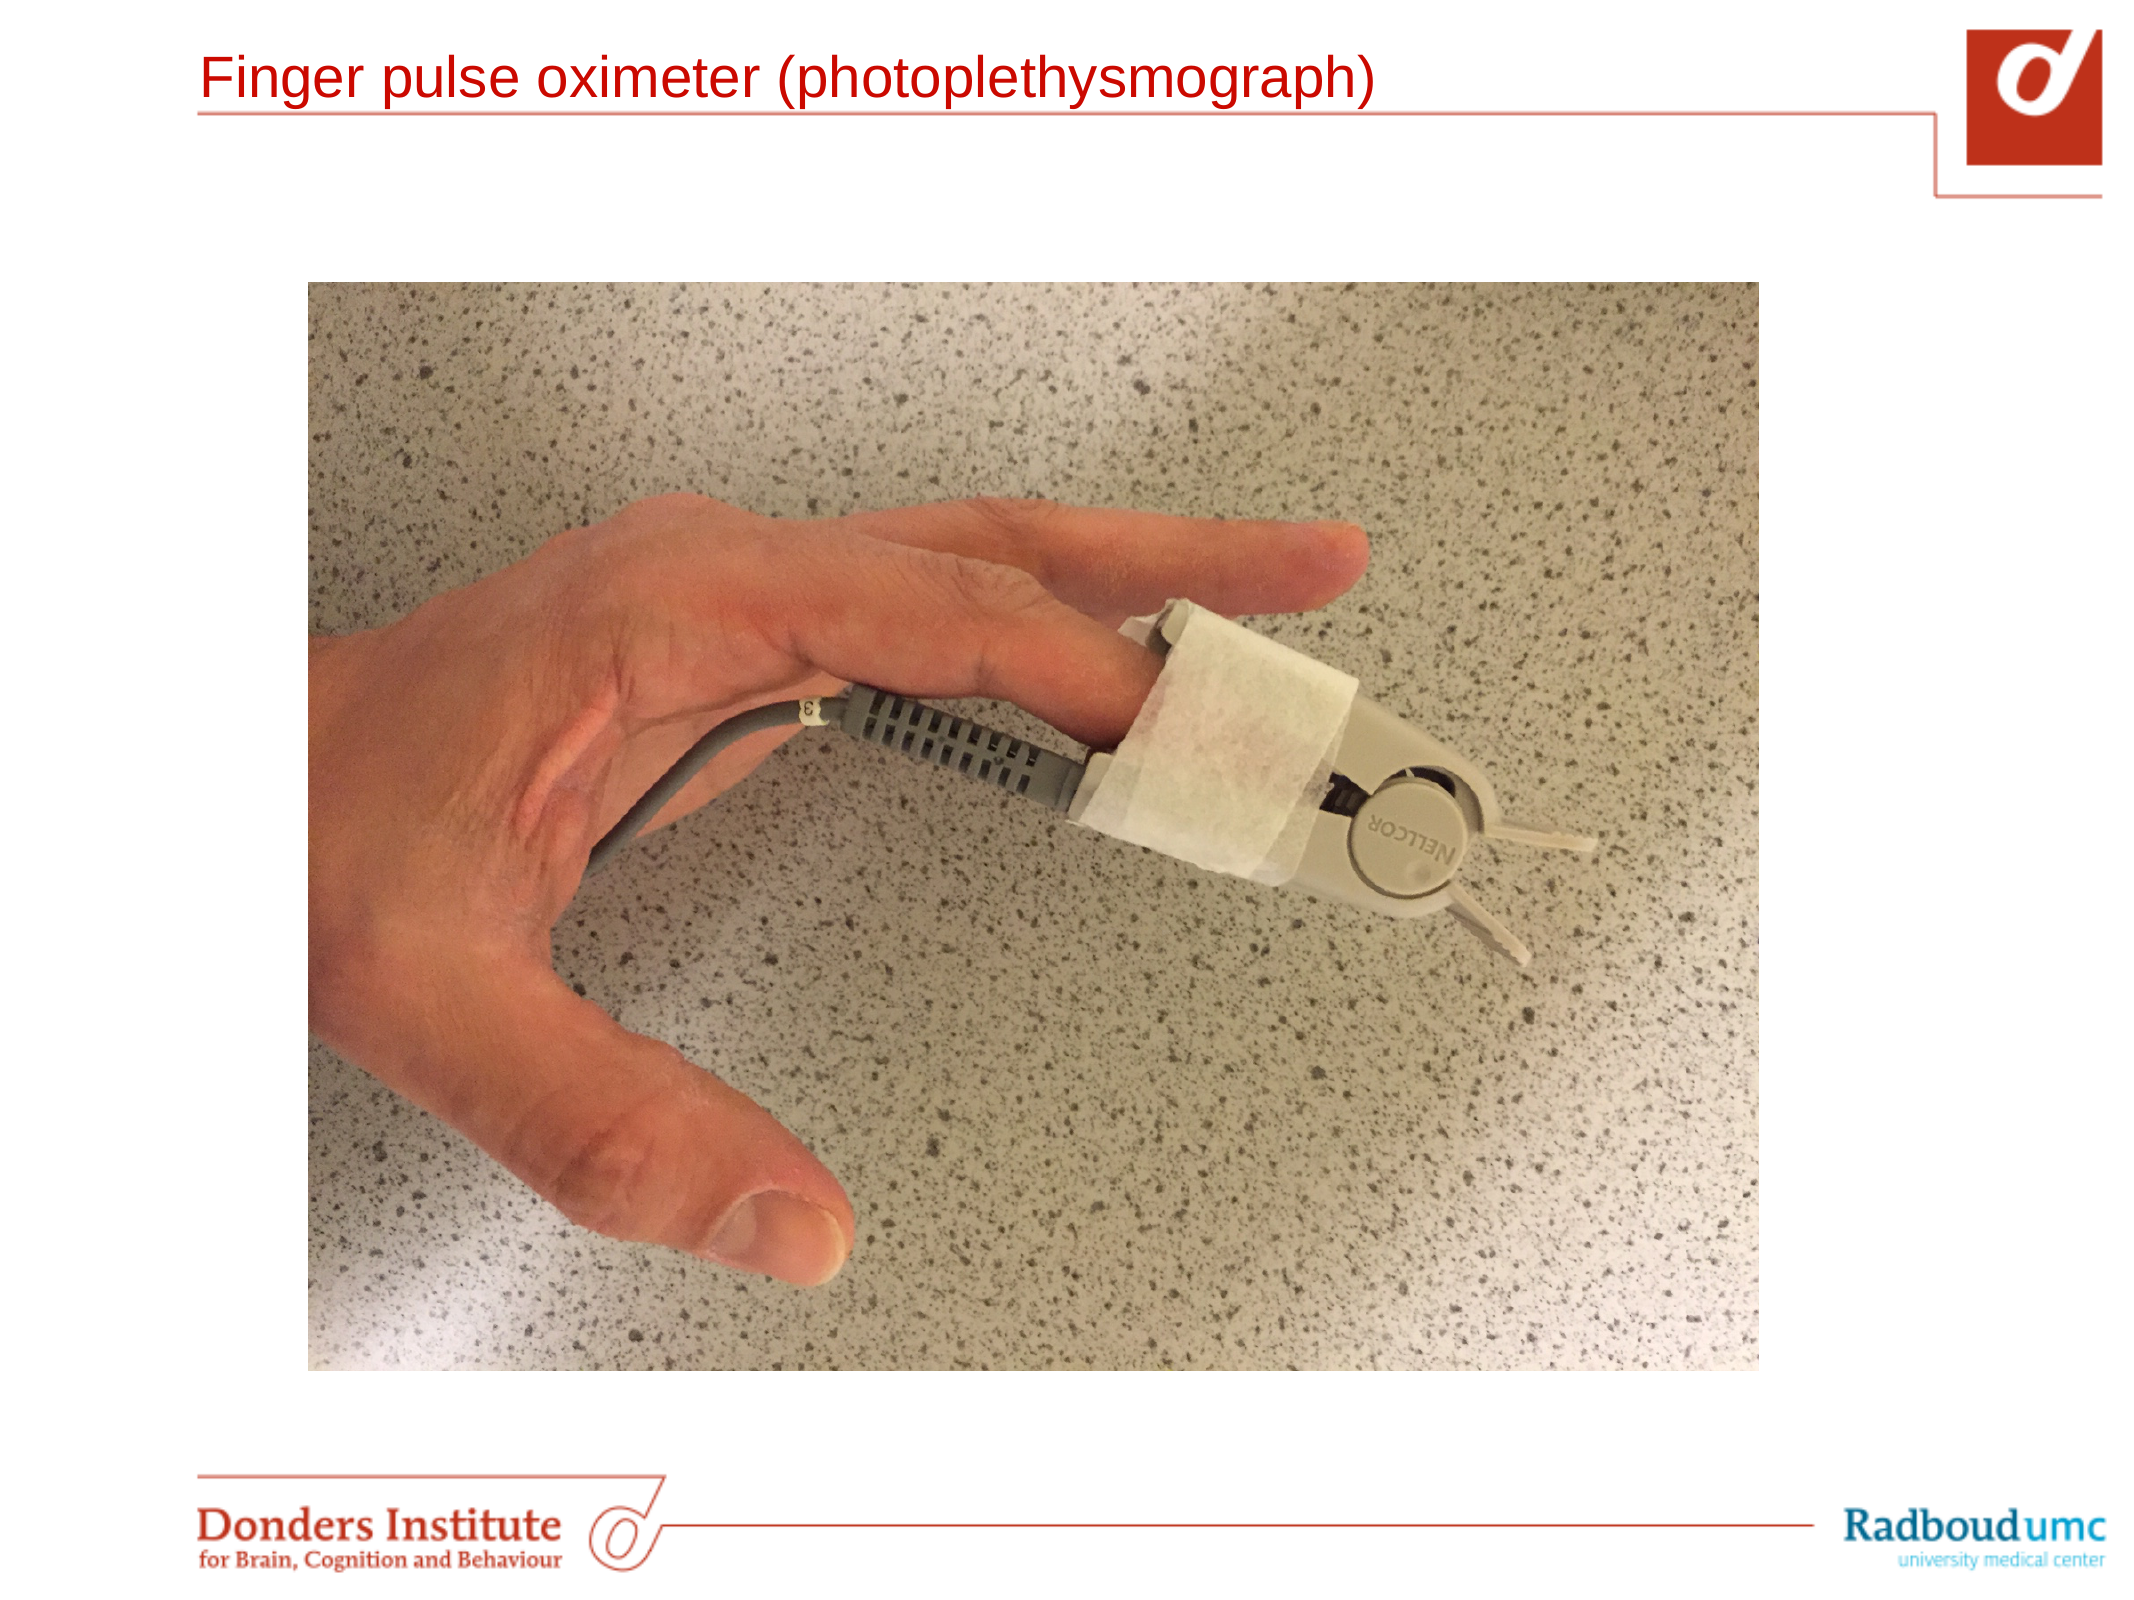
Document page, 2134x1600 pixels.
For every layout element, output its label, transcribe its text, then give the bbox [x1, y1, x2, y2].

list Finger pulse oximeter (photoplethysmograph) [198, 41, 1936, 107]
picture [0, 0, 2134, 1600]
